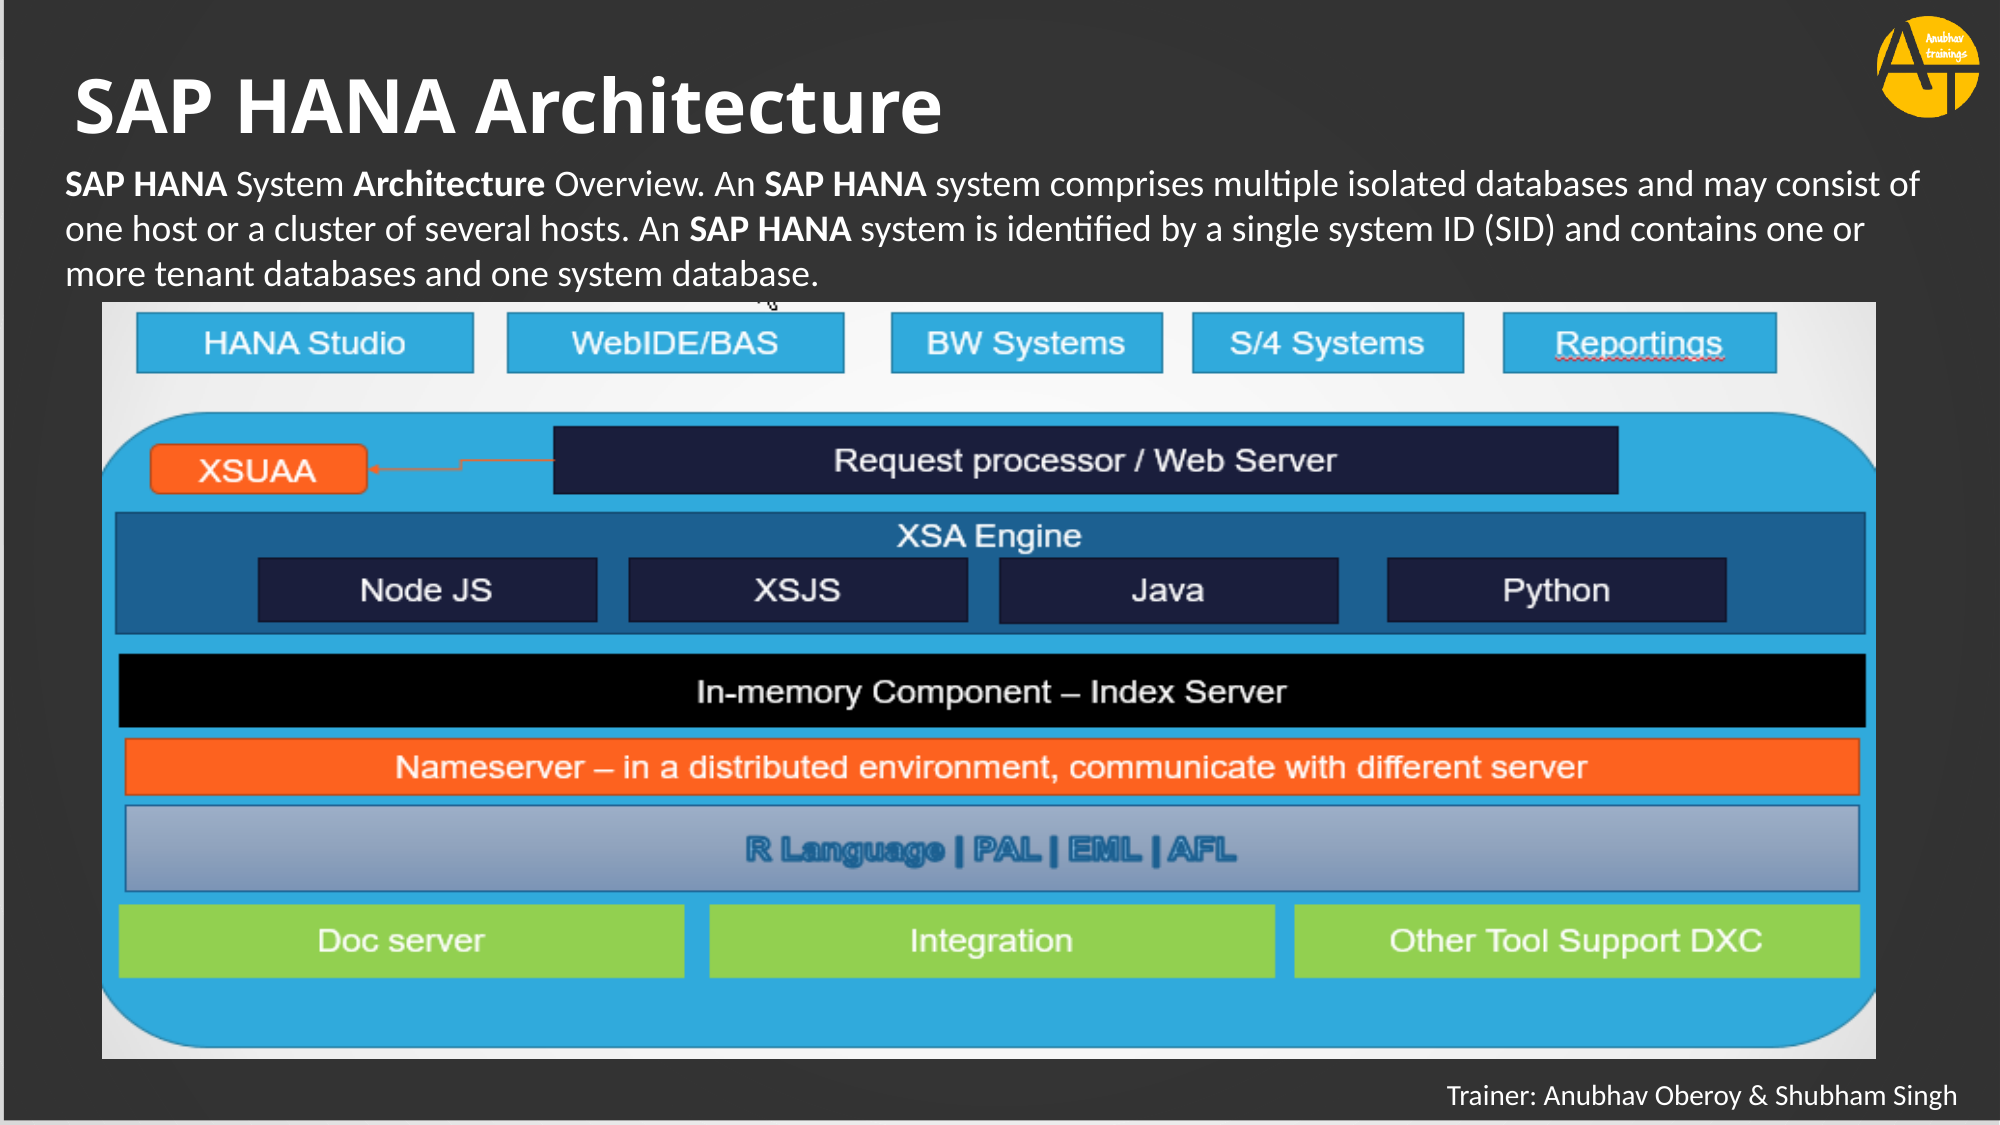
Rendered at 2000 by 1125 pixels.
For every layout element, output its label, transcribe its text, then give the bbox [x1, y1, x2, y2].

picture [1866, 9, 1985, 126]
text_box [2, 0, 2000, 1122]
picture [101, 302, 1876, 1059]
text_box SAP HANA System Architecture Overview. An SAP HANA system comprises multiple isolated databases and may consist of one host or a cluster of several hosts. An SAP HANA system is identified by a single system ID (SID) and contains one or more tenant databases and one system database. [50, 151, 1969, 302]
footer Trainer: Anubhav Oberoy & Shubham Singh [1413, 1070, 1992, 1118]
title SAP HANA Architecture [54, 45, 1900, 151]
